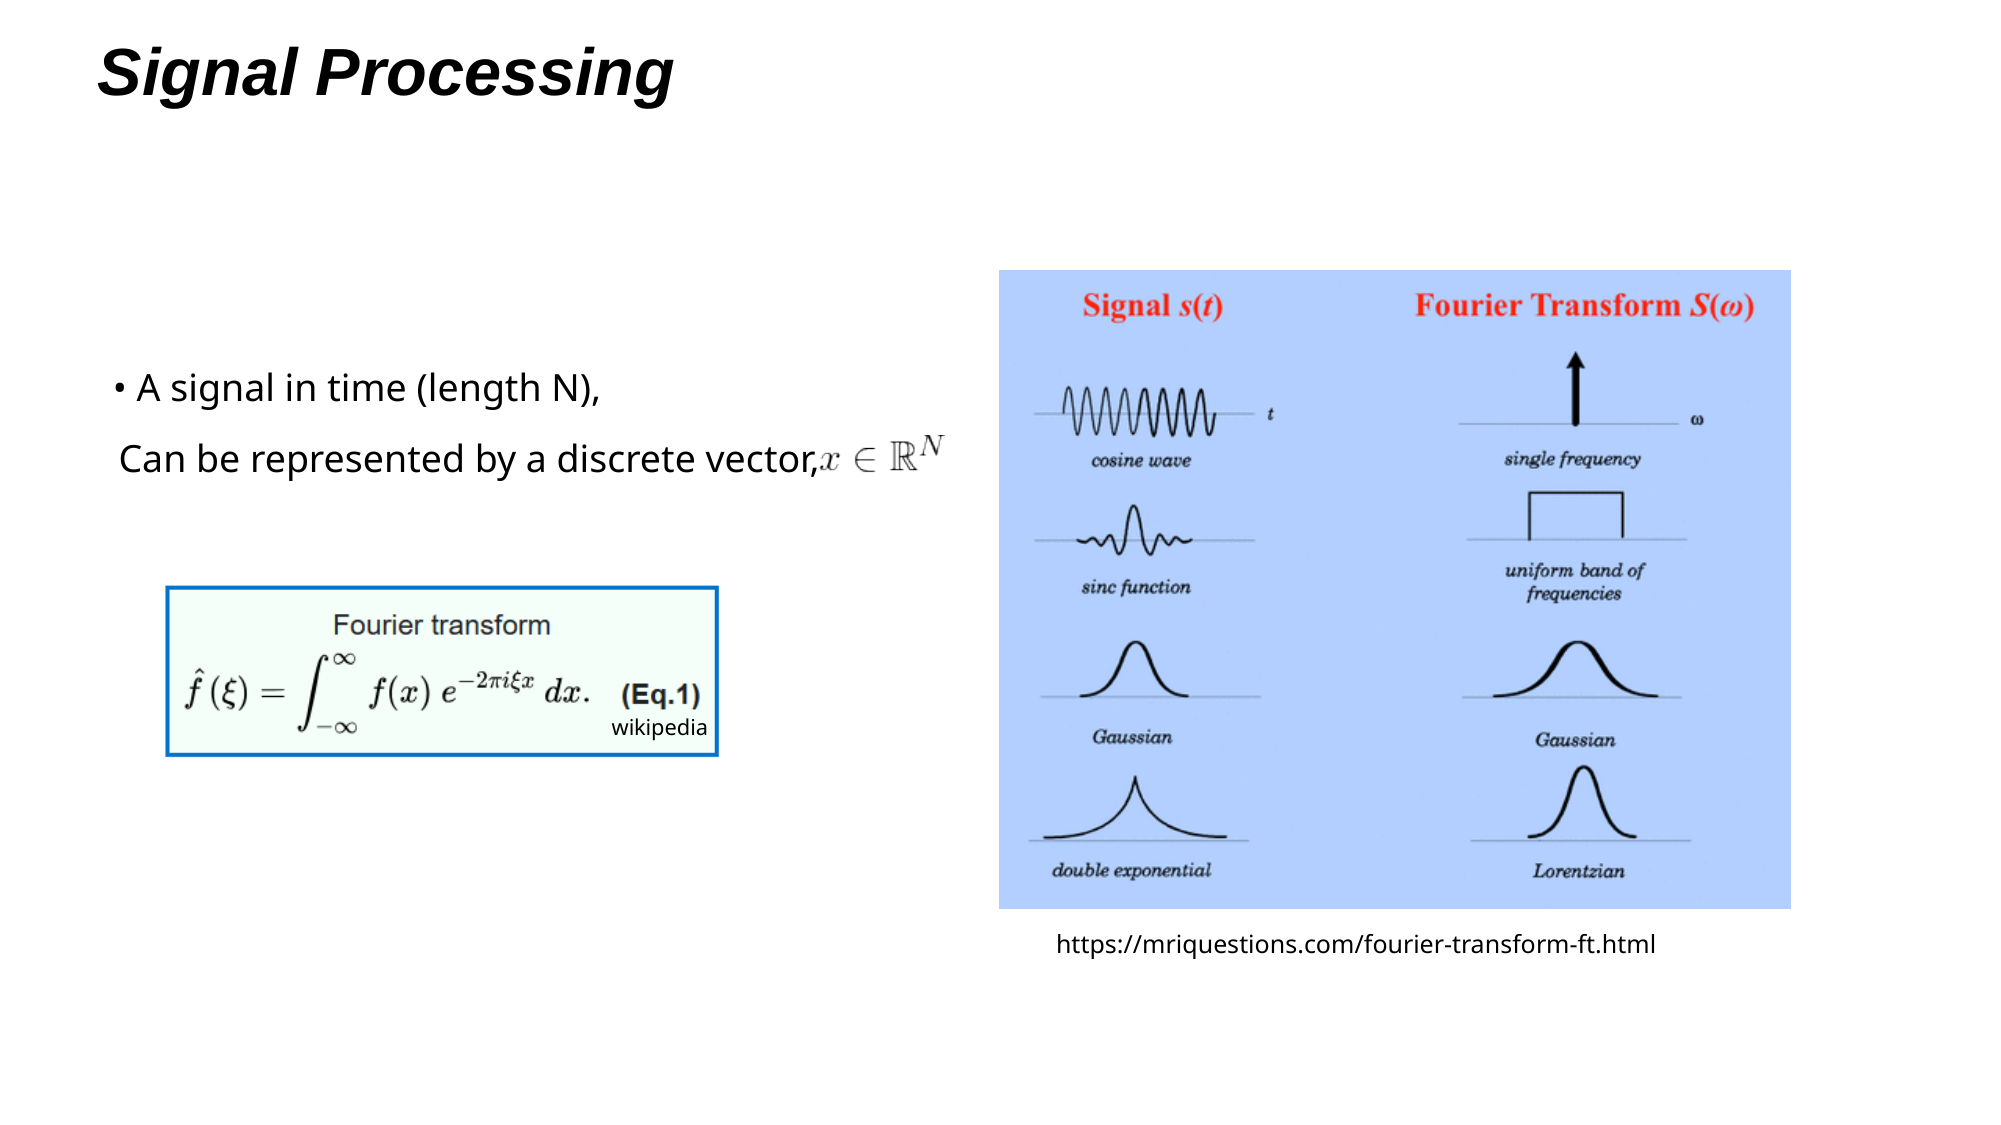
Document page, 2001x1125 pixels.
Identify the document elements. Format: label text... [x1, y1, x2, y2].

text_box Signal Processing [82, 0, 2000, 118]
picture [818, 434, 945, 475]
picture [999, 270, 1792, 909]
text_box Can be represented by a discrete vector, [103, 427, 836, 488]
text_box • A signal in time (length N), [98, 356, 636, 417]
text_box https://mriquestions.com/fourier-transform-ft.html [1041, 920, 2000, 966]
picture [148, 574, 734, 768]
